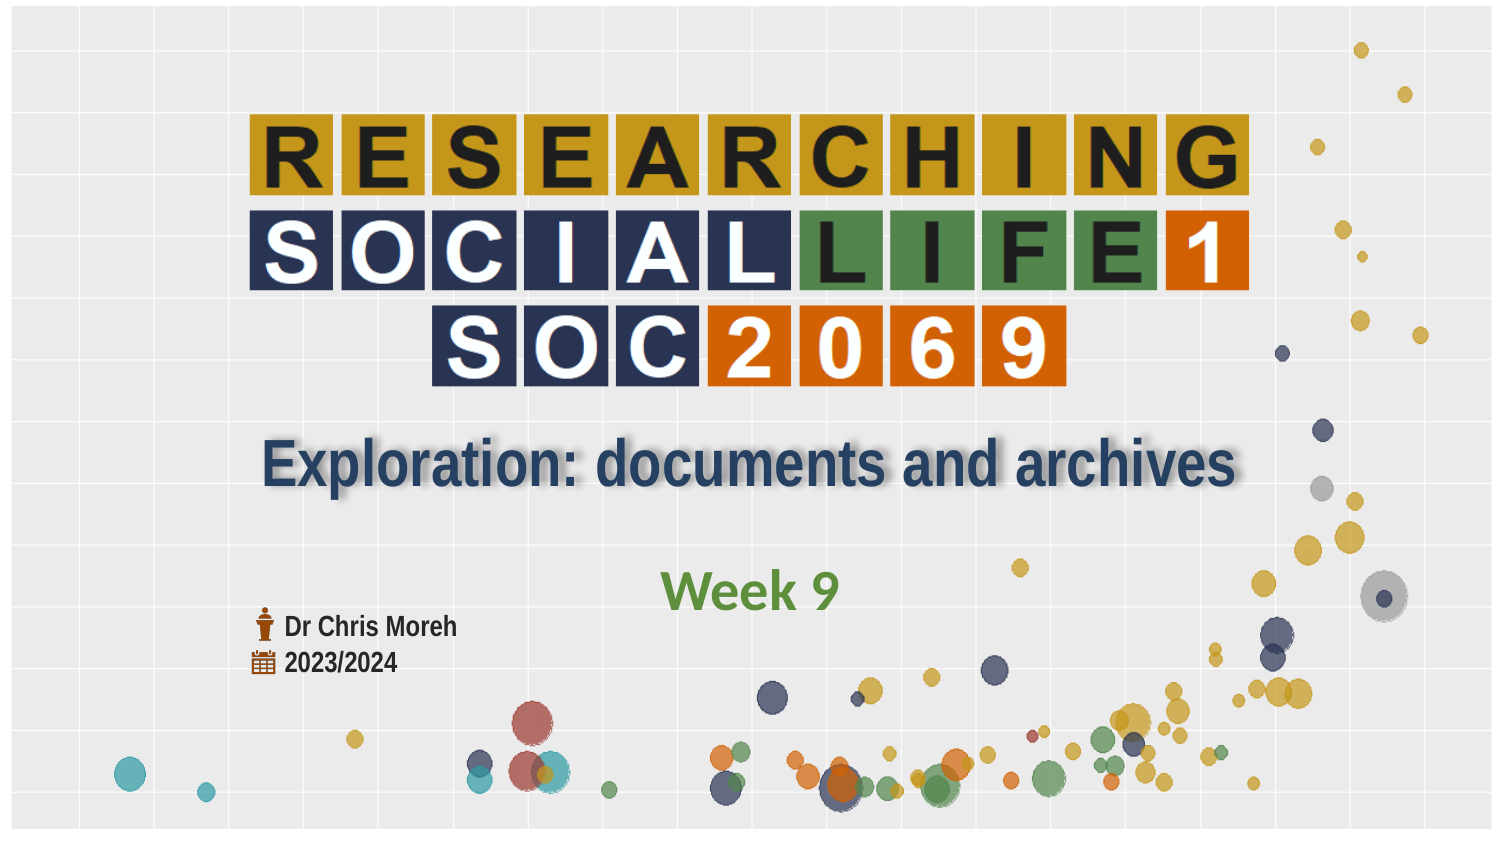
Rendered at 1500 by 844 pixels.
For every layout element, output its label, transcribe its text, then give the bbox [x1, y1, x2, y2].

subtitle Week 9 [485, 544, 1015, 606]
picture [0, 0, 1500, 843]
title Exploration: documents and archives [180, 412, 1320, 541]
